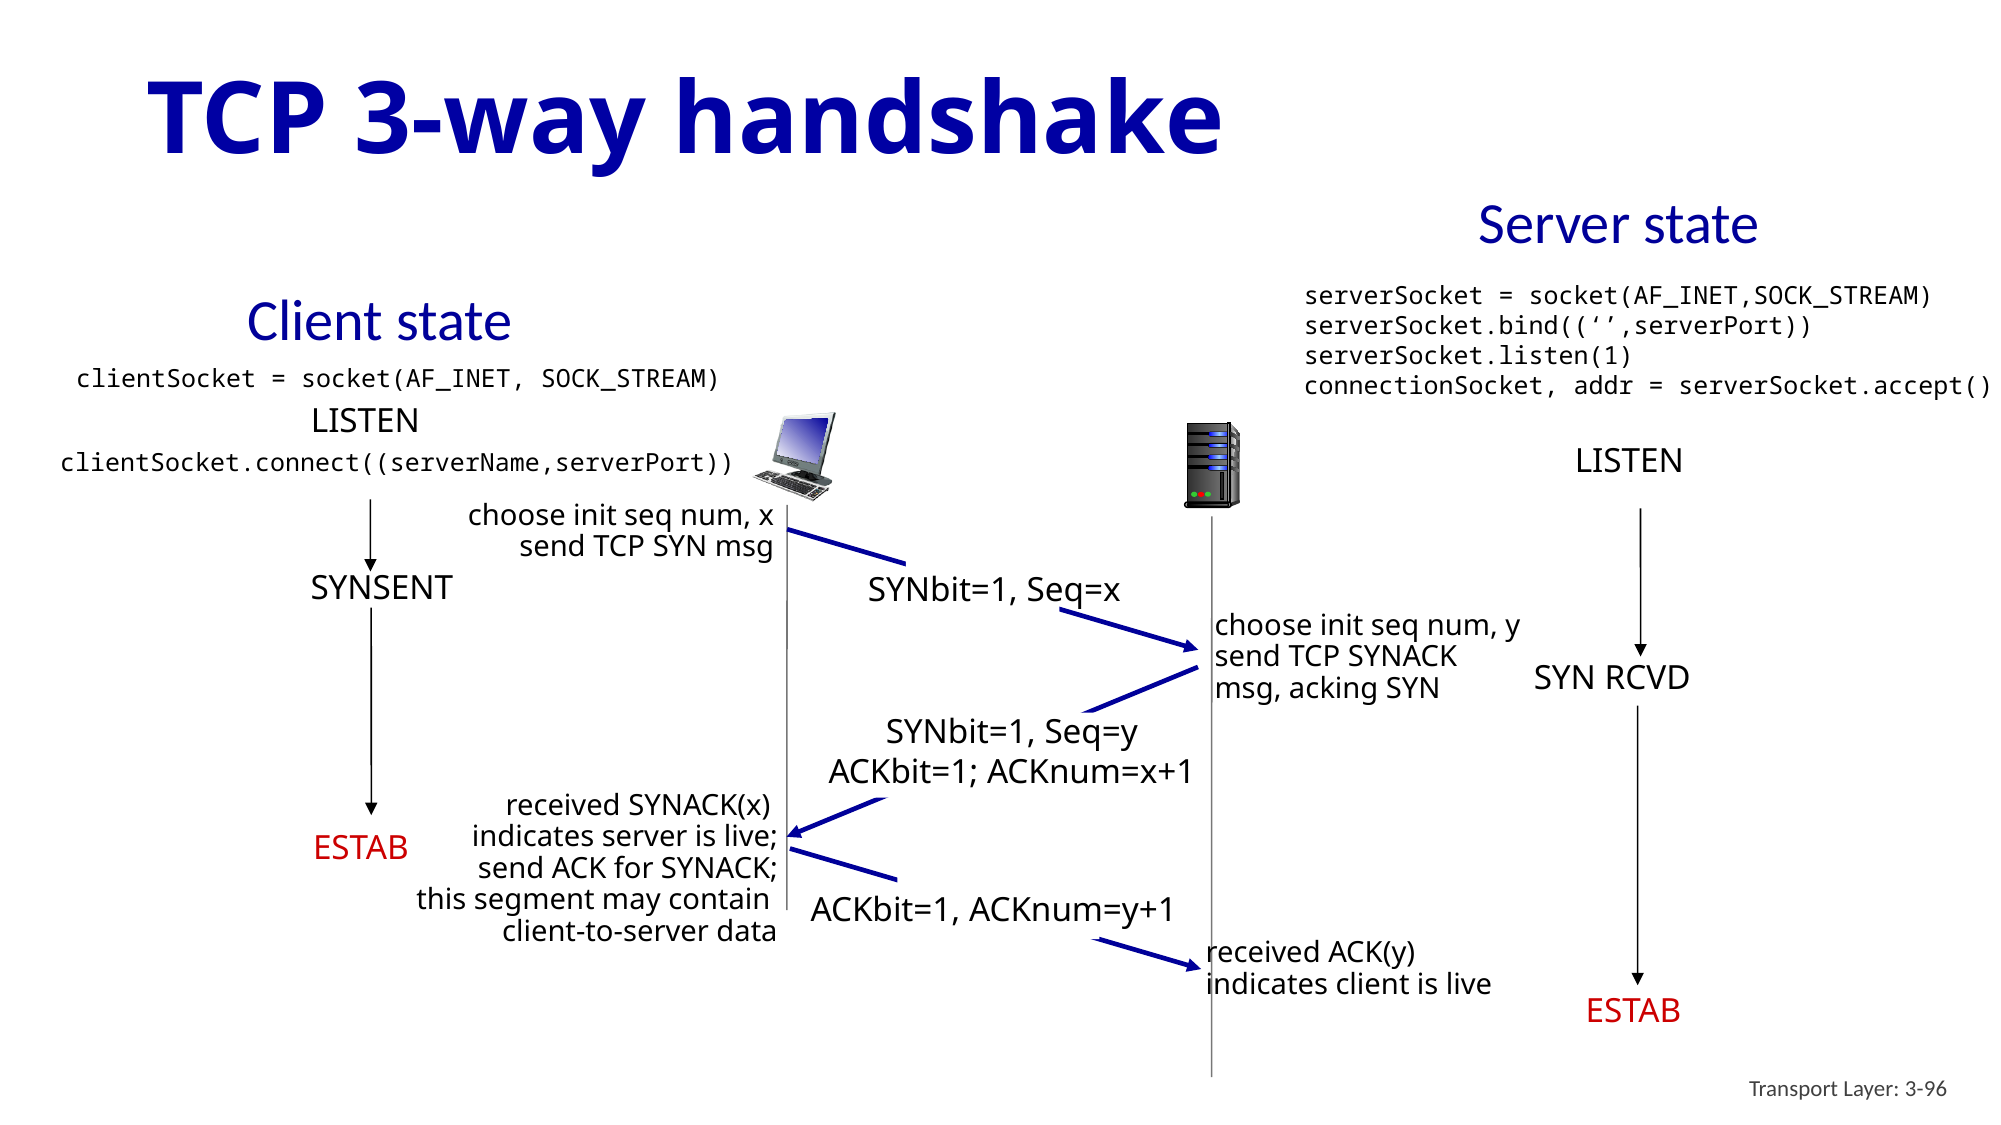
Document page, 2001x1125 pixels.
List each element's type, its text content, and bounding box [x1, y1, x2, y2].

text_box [297, 607, 425, 874]
text_box [1631, 705, 1644, 986]
slide_number Transport Layer: 3-96 [1512, 1056, 1963, 1117]
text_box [1520, 508, 1705, 704]
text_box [786, 602, 1528, 837]
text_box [297, 499, 467, 615]
text_box clientSocket = socket(AF_INET, SOCK_STREAM) [61, 358, 752, 400]
text_box Server state [1463, 177, 1775, 272]
text_box LISTEN [296, 400, 435, 442]
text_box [460, 493, 1199, 650]
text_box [412, 783, 1500, 1009]
text_box LISTEN [1560, 442, 1699, 487]
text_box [1184, 423, 1240, 508]
text_box serverSocket = socket(AF_INET,SOCK_STREAM) serverSocket.bind((‘’,serverPort)) serverSocket.listen(1) connectionSocket, addr = serverSocket.accept() [1289, 272, 2000, 442]
text_box clientSocket.connect((serverName,serverPort)) [45, 442, 732, 485]
title TCP 3-way handshake [131, 47, 2000, 195]
text_box Client state [232, 274, 528, 358]
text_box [732, 408, 838, 508]
text_box ESTAB [1570, 982, 1697, 1037]
